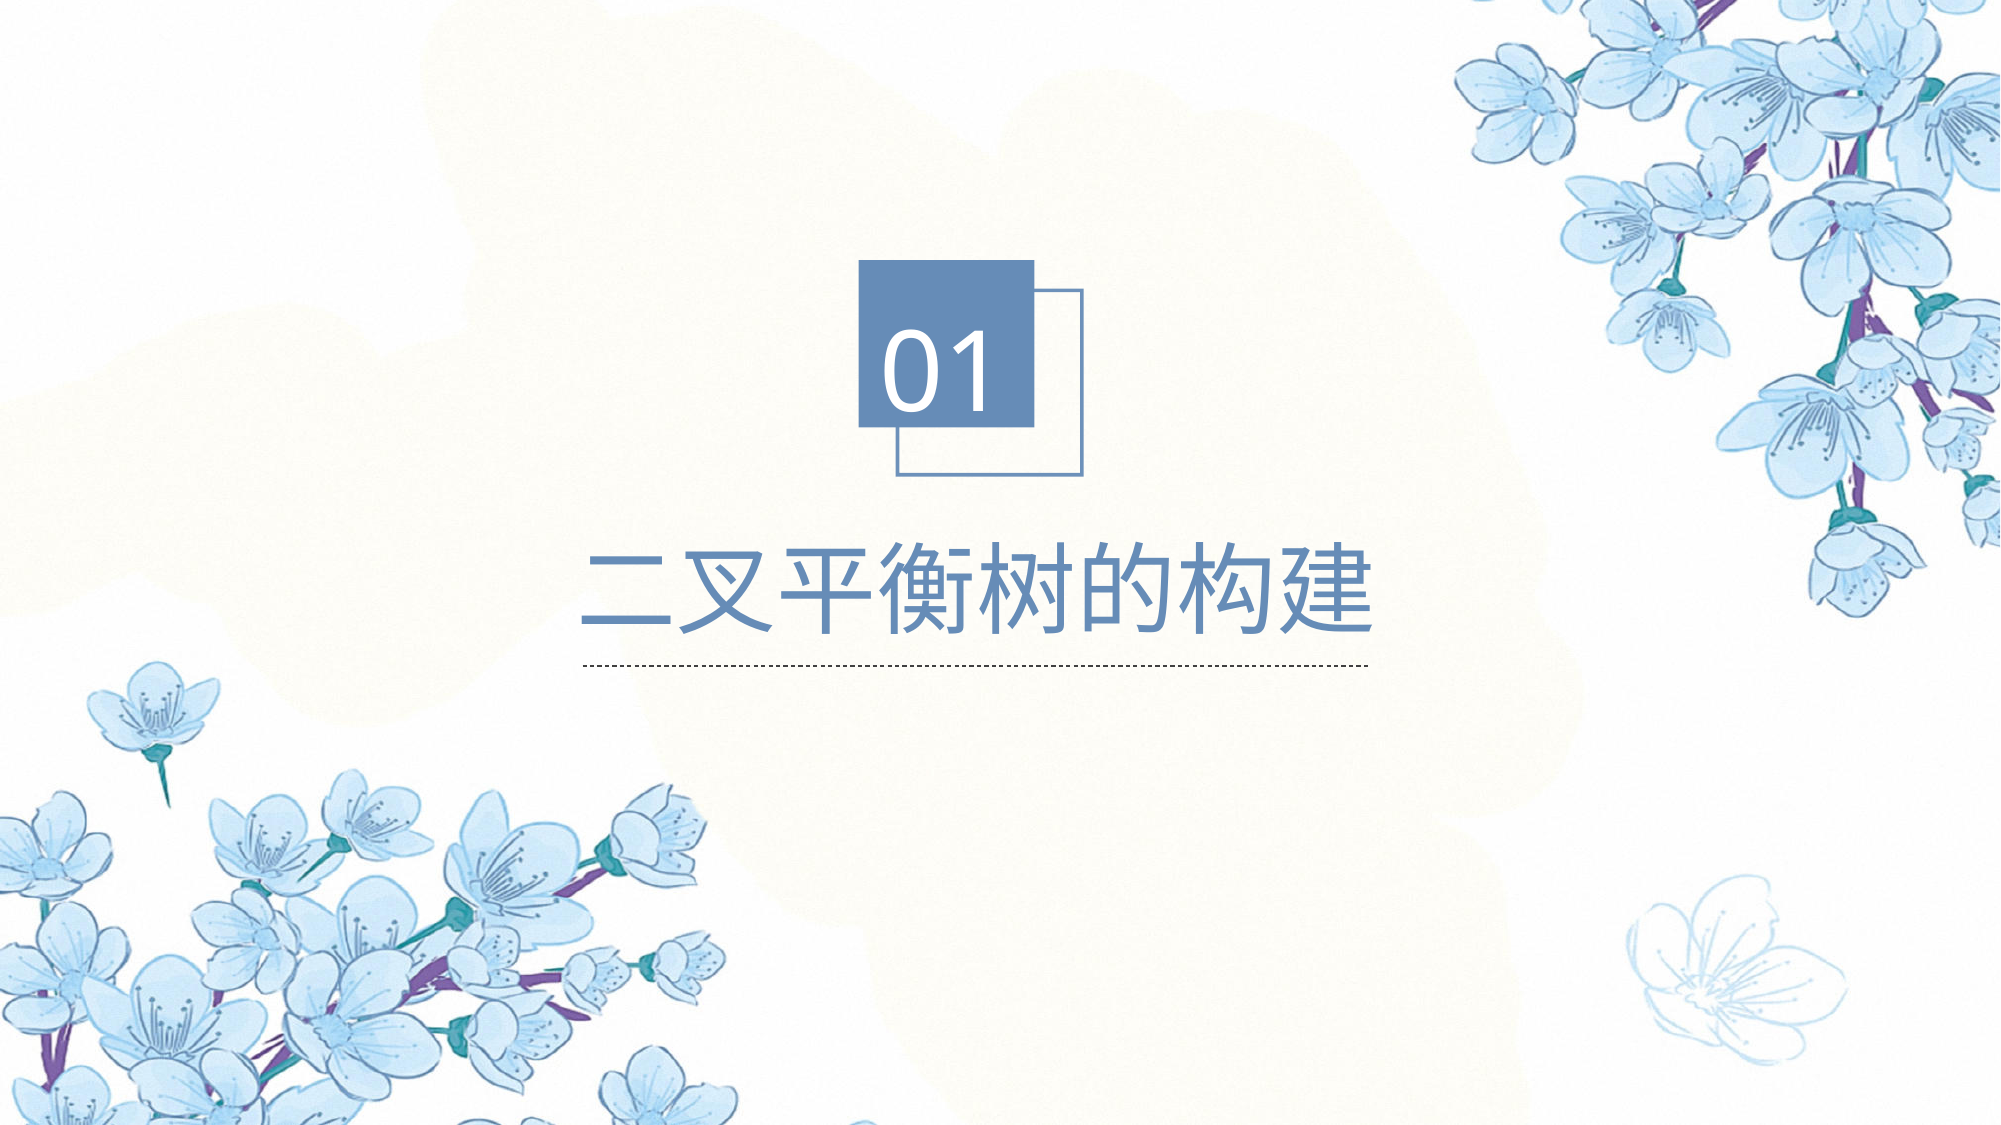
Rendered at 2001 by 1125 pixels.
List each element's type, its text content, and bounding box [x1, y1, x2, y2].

text_box 二叉平衡树的构建 [521, 516, 1432, 657]
picture [0, 0, 2001, 1125]
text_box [840, 252, 1082, 475]
